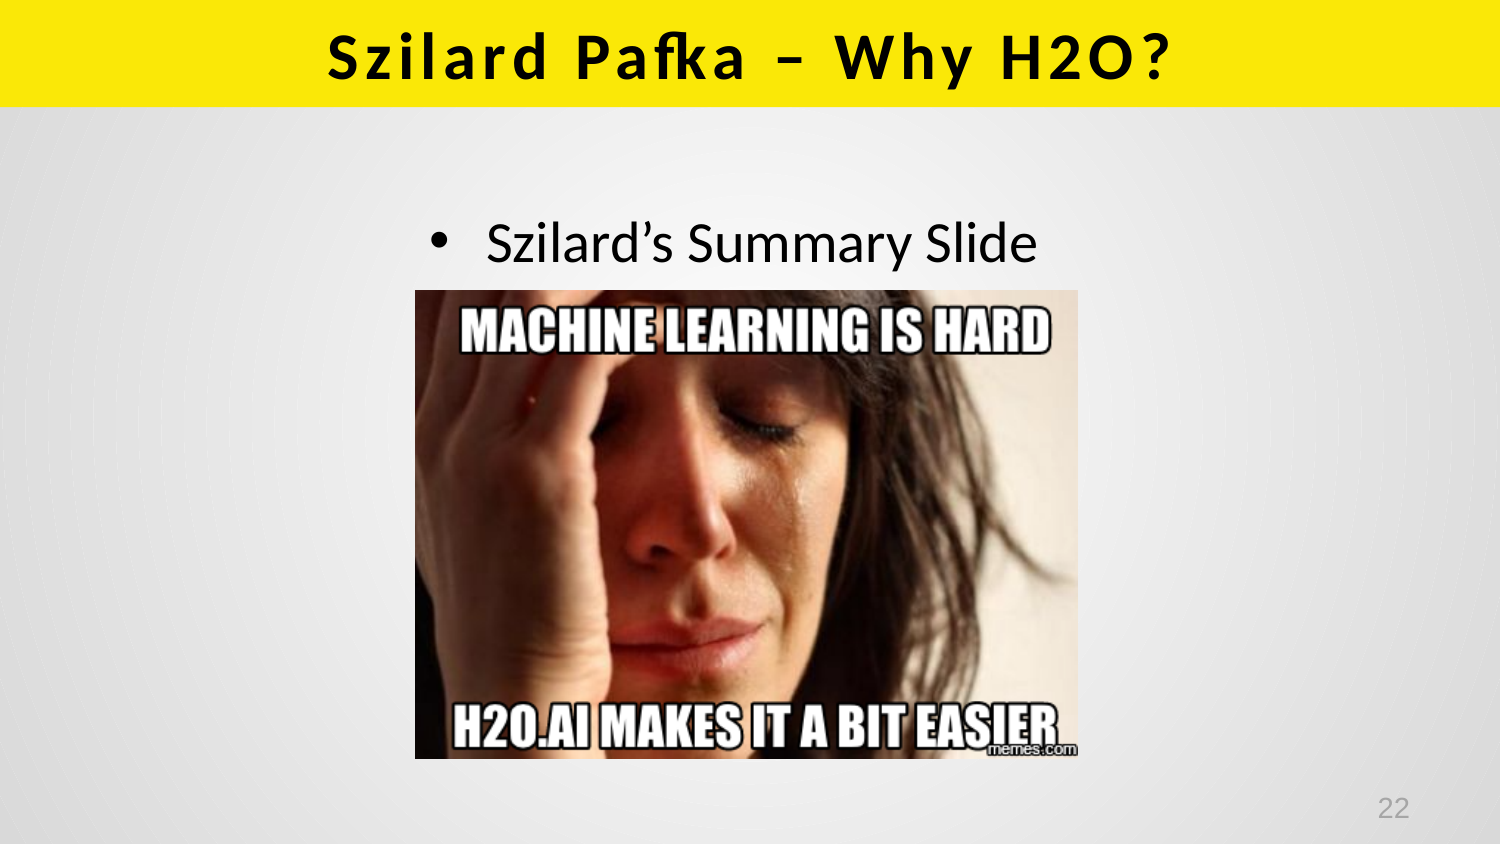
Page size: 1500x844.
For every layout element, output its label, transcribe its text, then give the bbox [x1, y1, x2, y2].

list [414, 289, 1078, 759]
text_box Szilard’s Summary Slide [414, 196, 1078, 289]
title Szilard Pafka – Why H2O? [75, 0, 1425, 108]
slide_number 22 [1074, 782, 1425, 827]
